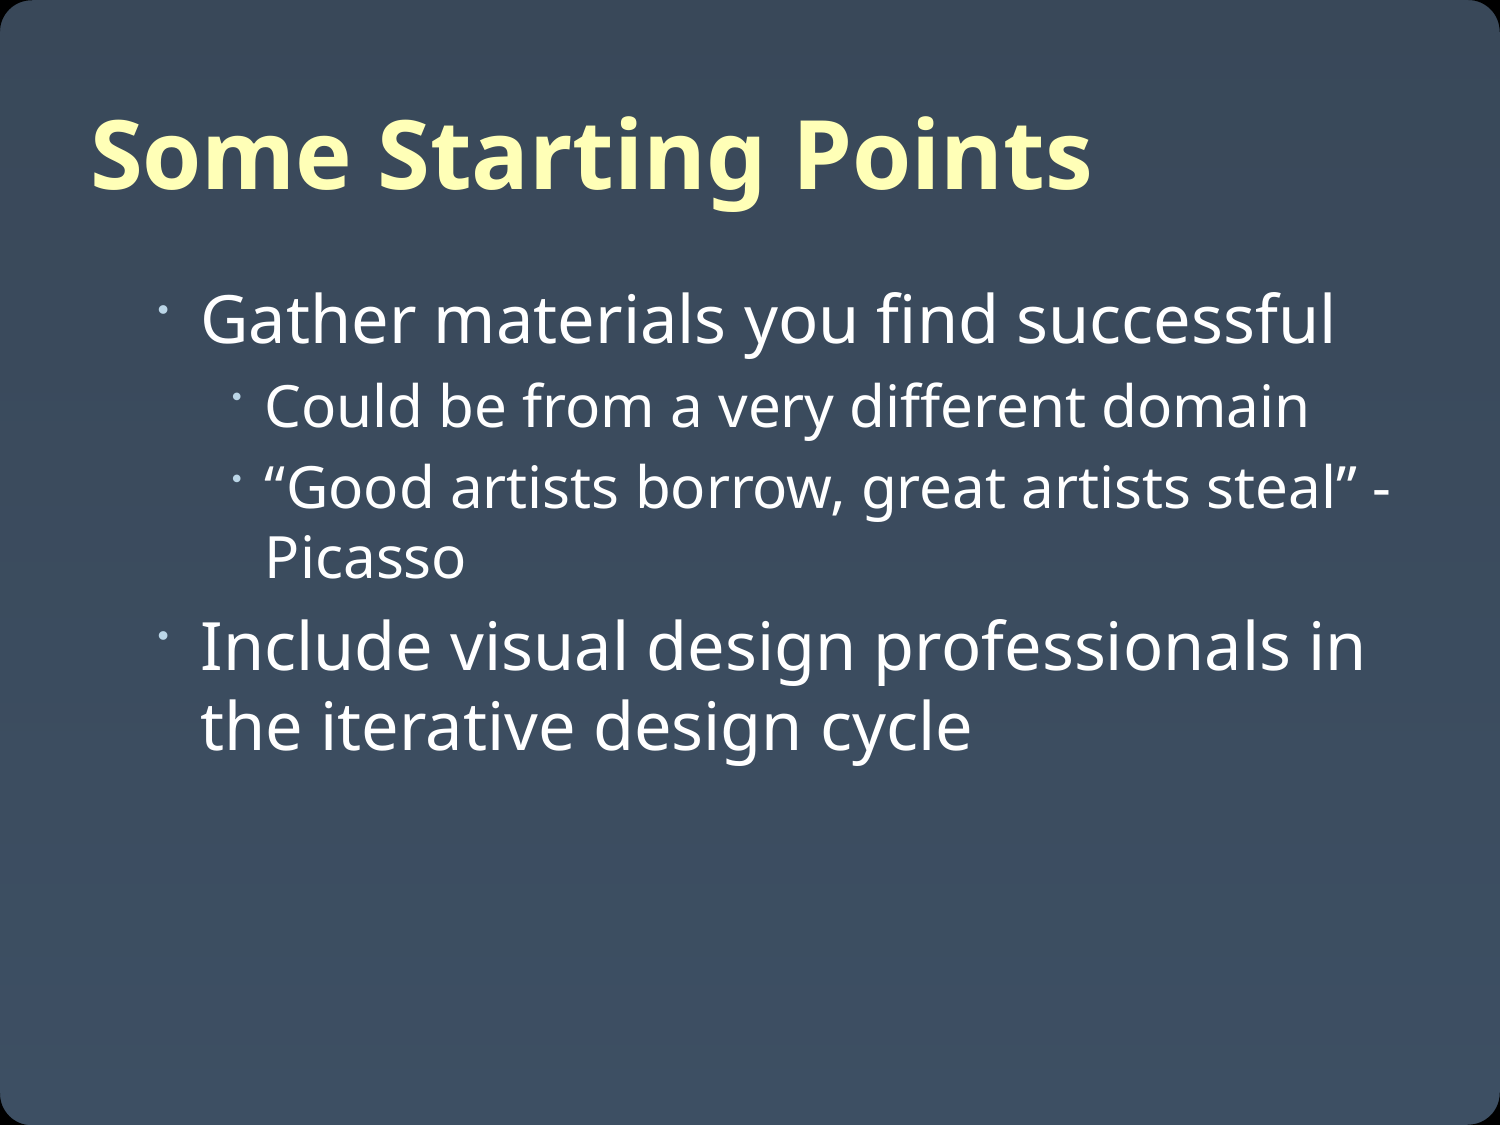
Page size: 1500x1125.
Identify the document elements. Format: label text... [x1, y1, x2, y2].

list Gather materials you find successful Could be from a very different domain “Good artists borrow, great artists steal” - Picasso Include visual design professionals in the iterative design cycle [137, 269, 1451, 1050]
title Some Starting Points [75, 86, 1451, 255]
